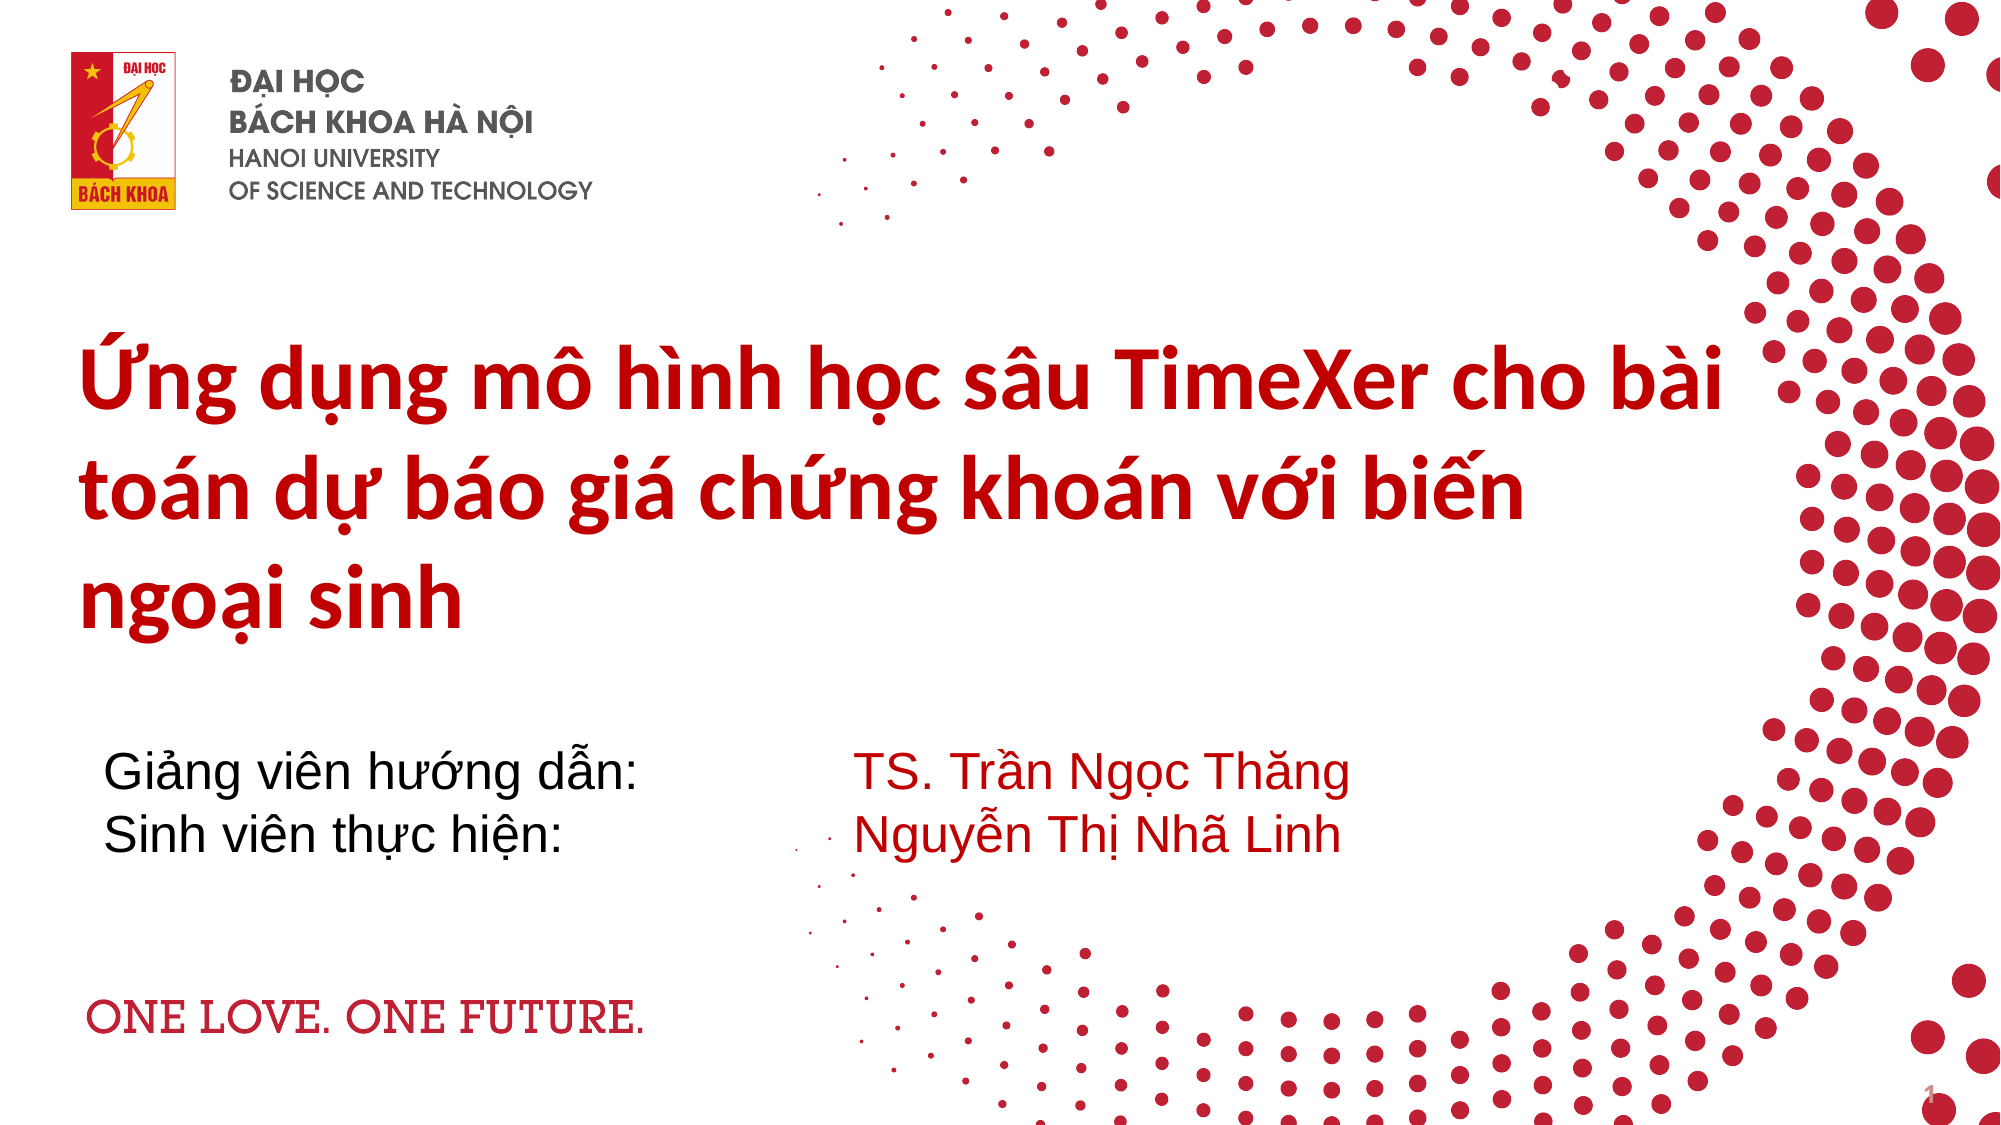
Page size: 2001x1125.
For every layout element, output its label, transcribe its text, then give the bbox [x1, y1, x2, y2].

text_box Ứng dụng mô hình học sâu TimeXer cho bài toán dự báo giá chứng khoán với biến ngoại sinh [63, 309, 1751, 655]
slide_number 1 [1502, 1065, 1953, 1125]
text_box Giảng viên hướng dẫn: TS. Trần Ngọc Thăng Sinh viên thực hiện: Nguyễn Thị Nhã Linh [88, 730, 1622, 871]
picture [0, 0, 2001, 1125]
